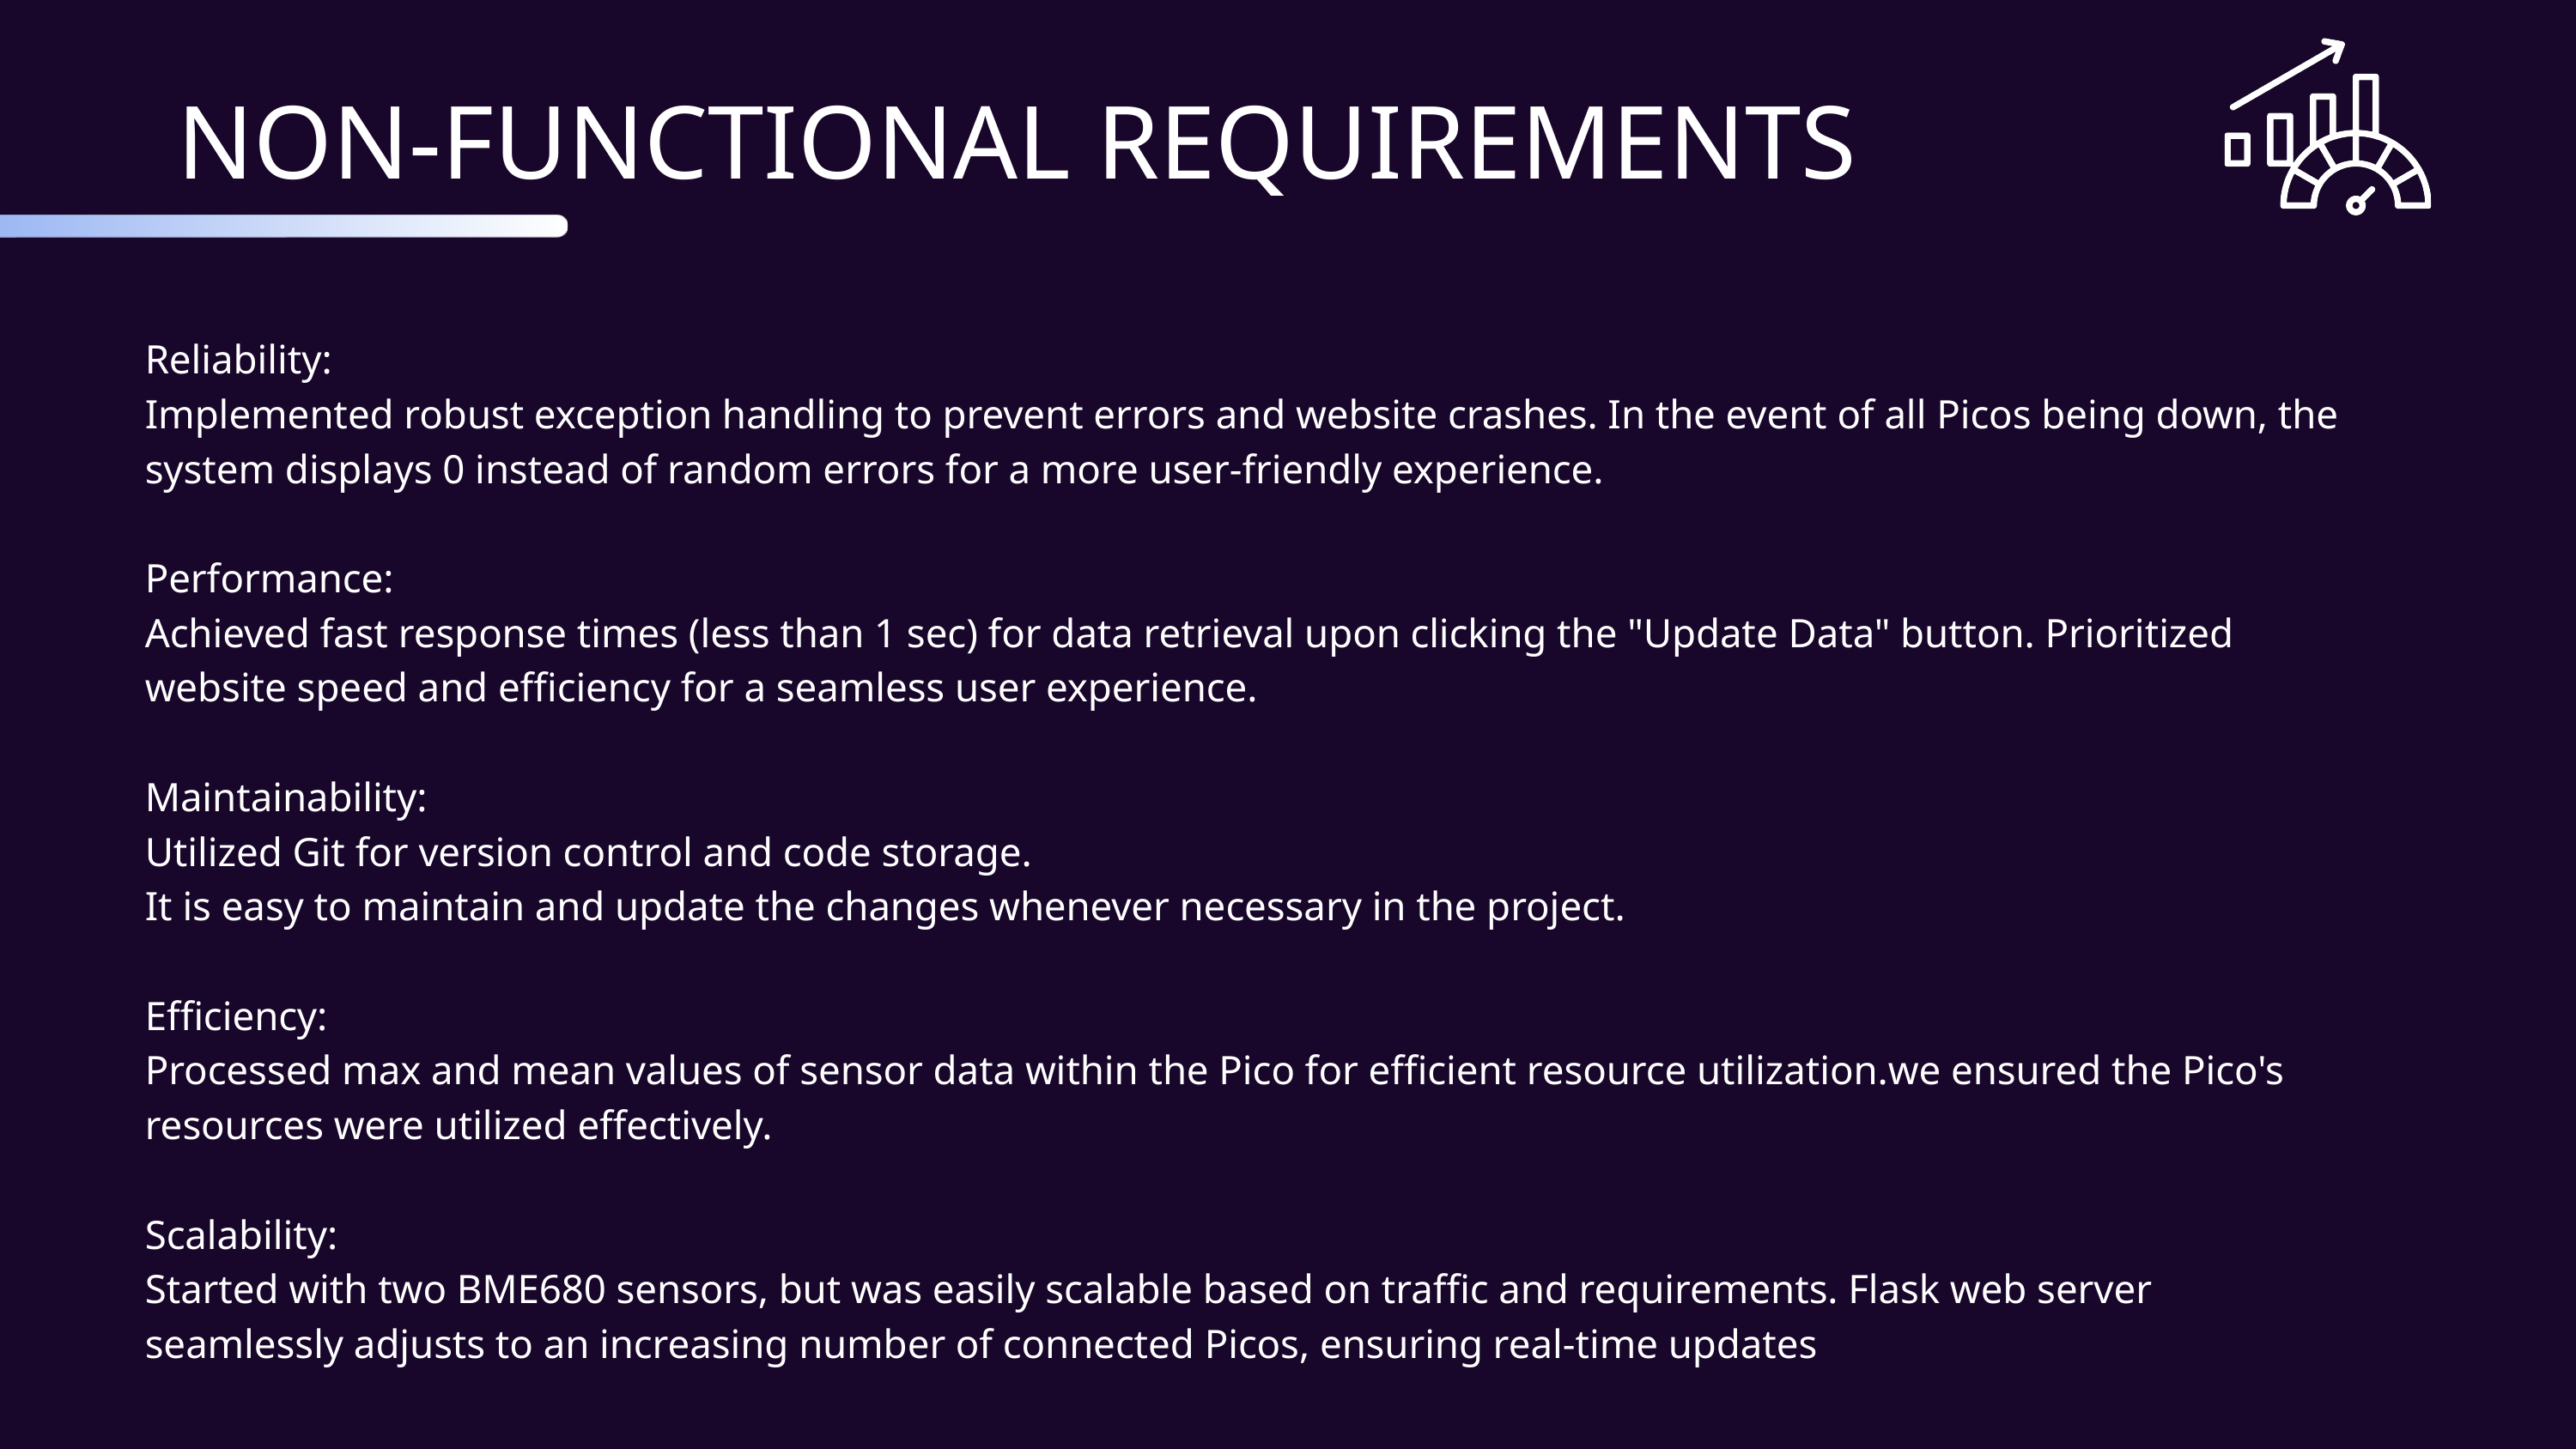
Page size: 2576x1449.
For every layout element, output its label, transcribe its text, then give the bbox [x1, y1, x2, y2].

text_box Reliability: Implemented robust exception handling to prevent errors and website crashes. In the event of all Picos being down, the system displays 0 instead of random errors for a more user-friendly experience. Performance: Achieved fast response times (less than 1 sec) for data retrieval upon clicking the "Update Data" button. Prioritized website speed and efficiency for a seamless user experience. Maintainability: Utilized Git for version control and code storage. It is easy to maintain and update the changes whenever necessary in the project. Efficiency: Processed max and mean values of sensor data within the Pico for efficient resource utilization.we ensured the Pico's resources were utilized effectively. Scalability: Started with two BME680 sensors, but was easily scalable based on traffic and requirements. Flask web server seamlessly adjusts to an increasing number of connected Picos, ensuring real-time updates [144, 326, 2347, 1367]
text_box [2224, 38, 2432, 215]
text_box [0, 215, 568, 238]
text_box NON-FUNCTIONAL REQUIREMENTS [83, 58, 1951, 200]
